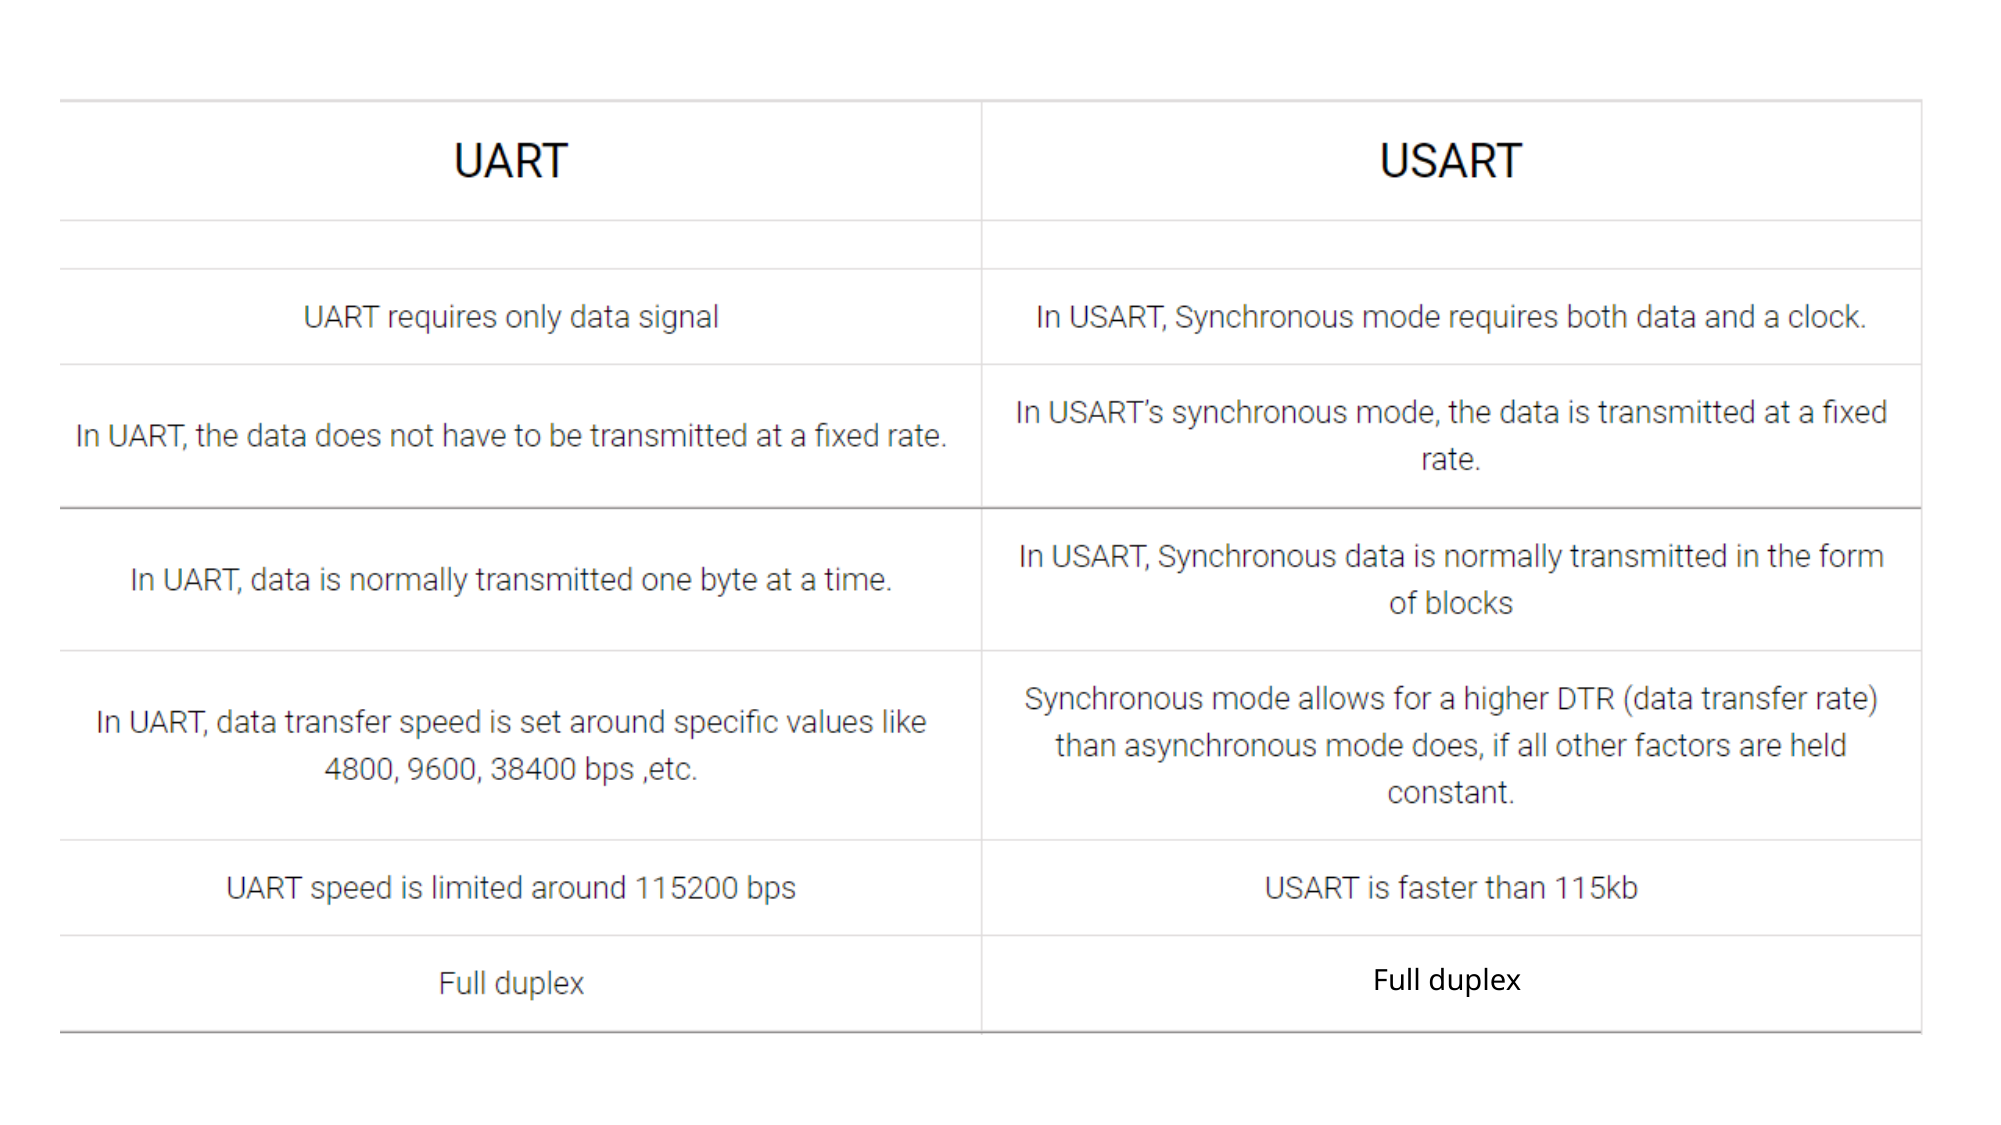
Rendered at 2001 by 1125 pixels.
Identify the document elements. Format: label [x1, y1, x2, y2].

picture [60, 90, 1940, 1035]
